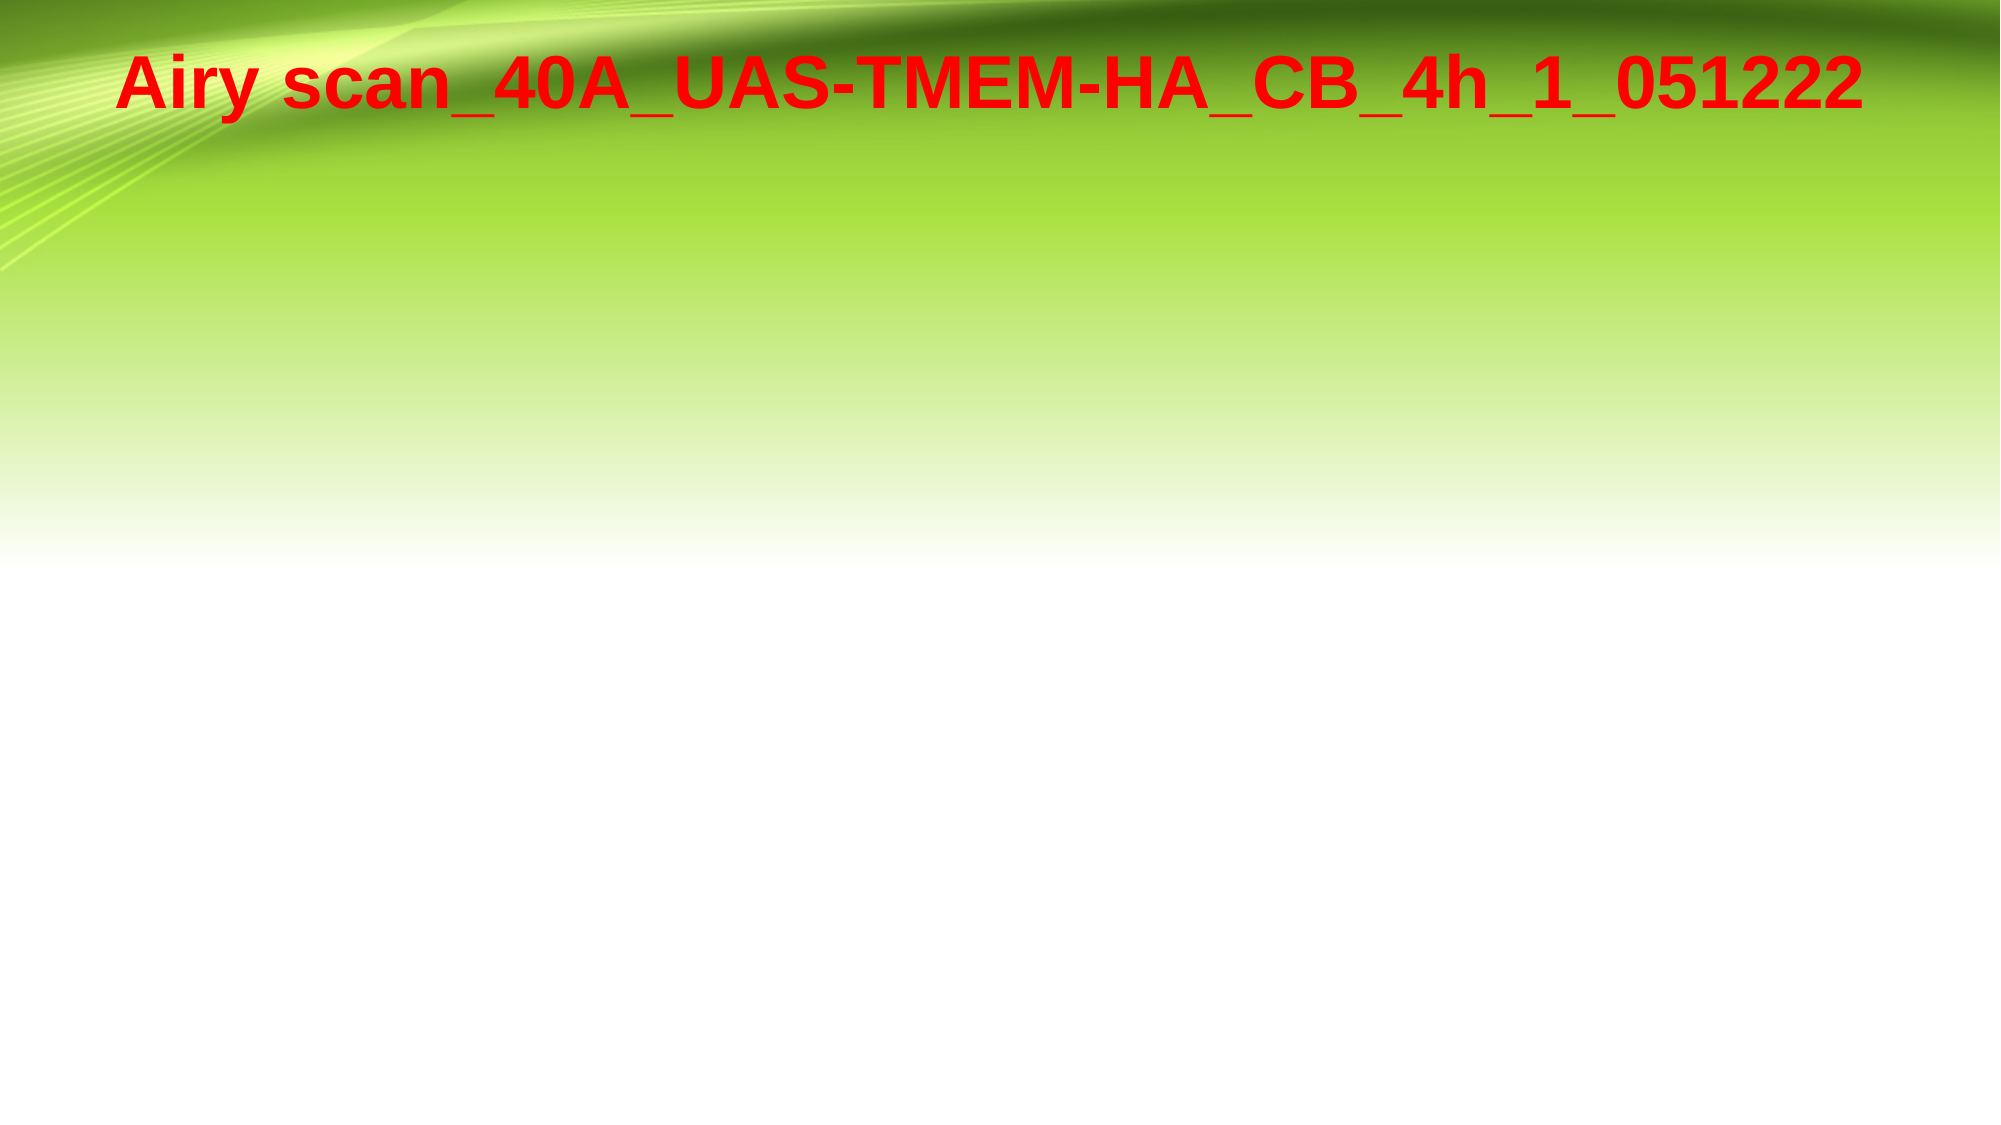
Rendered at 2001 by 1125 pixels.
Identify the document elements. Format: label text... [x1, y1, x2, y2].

title Airy scan_40A_UAS-TMEM-HA_CB_4h_1_051222 [99, 30, 1901, 127]
picture [0, 0, 2000, 1125]
